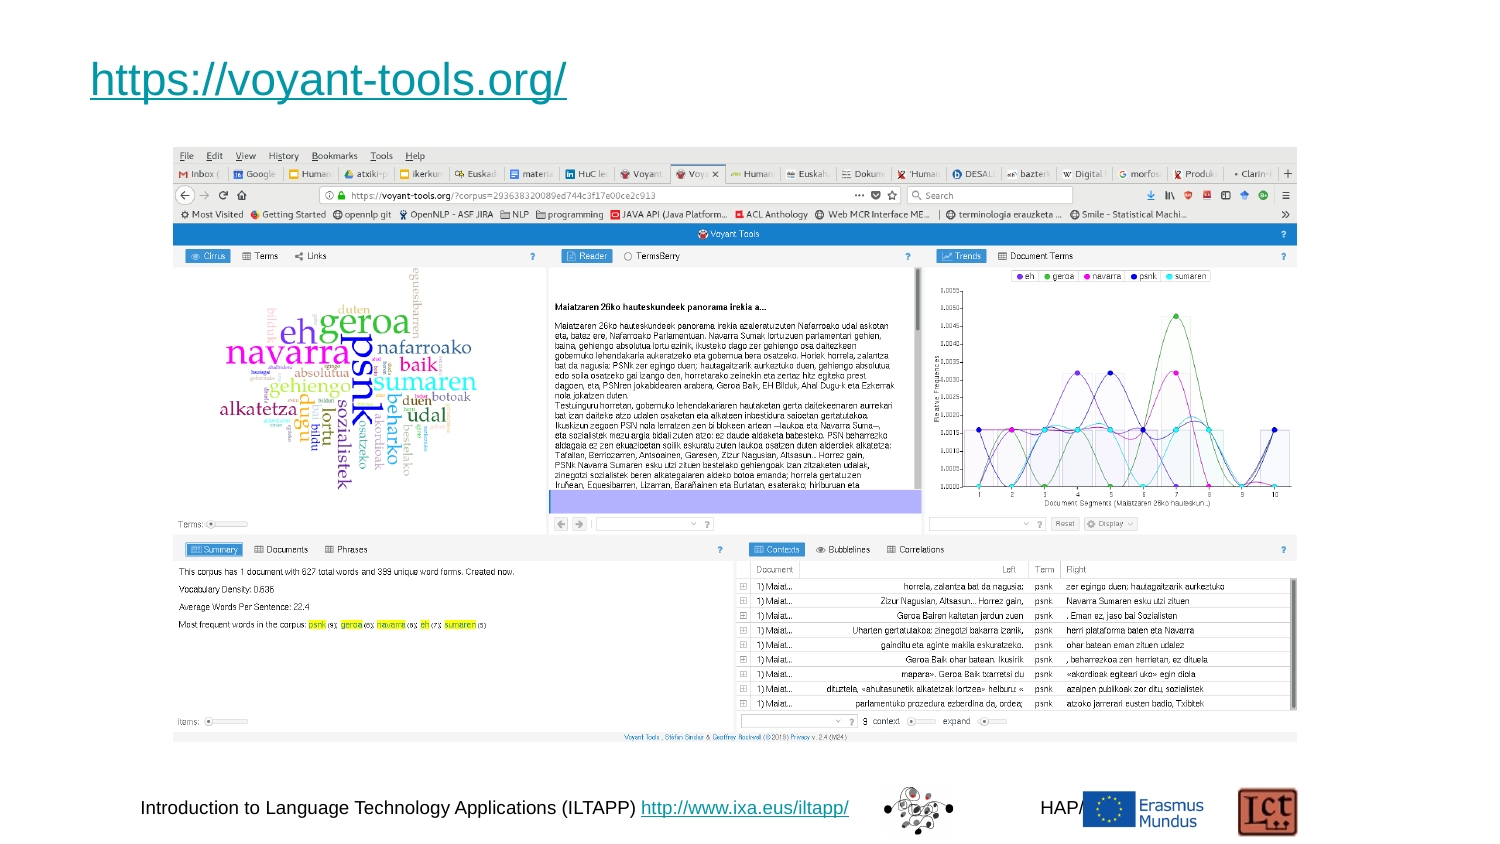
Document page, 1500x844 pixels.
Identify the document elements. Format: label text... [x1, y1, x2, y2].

picture [1238, 787, 1298, 837]
picture [1078, 786, 1215, 840]
picture [173, 147, 1297, 742]
picture [882, 787, 954, 837]
title https://voyant-tools.org/ [75, 33, 1425, 175]
